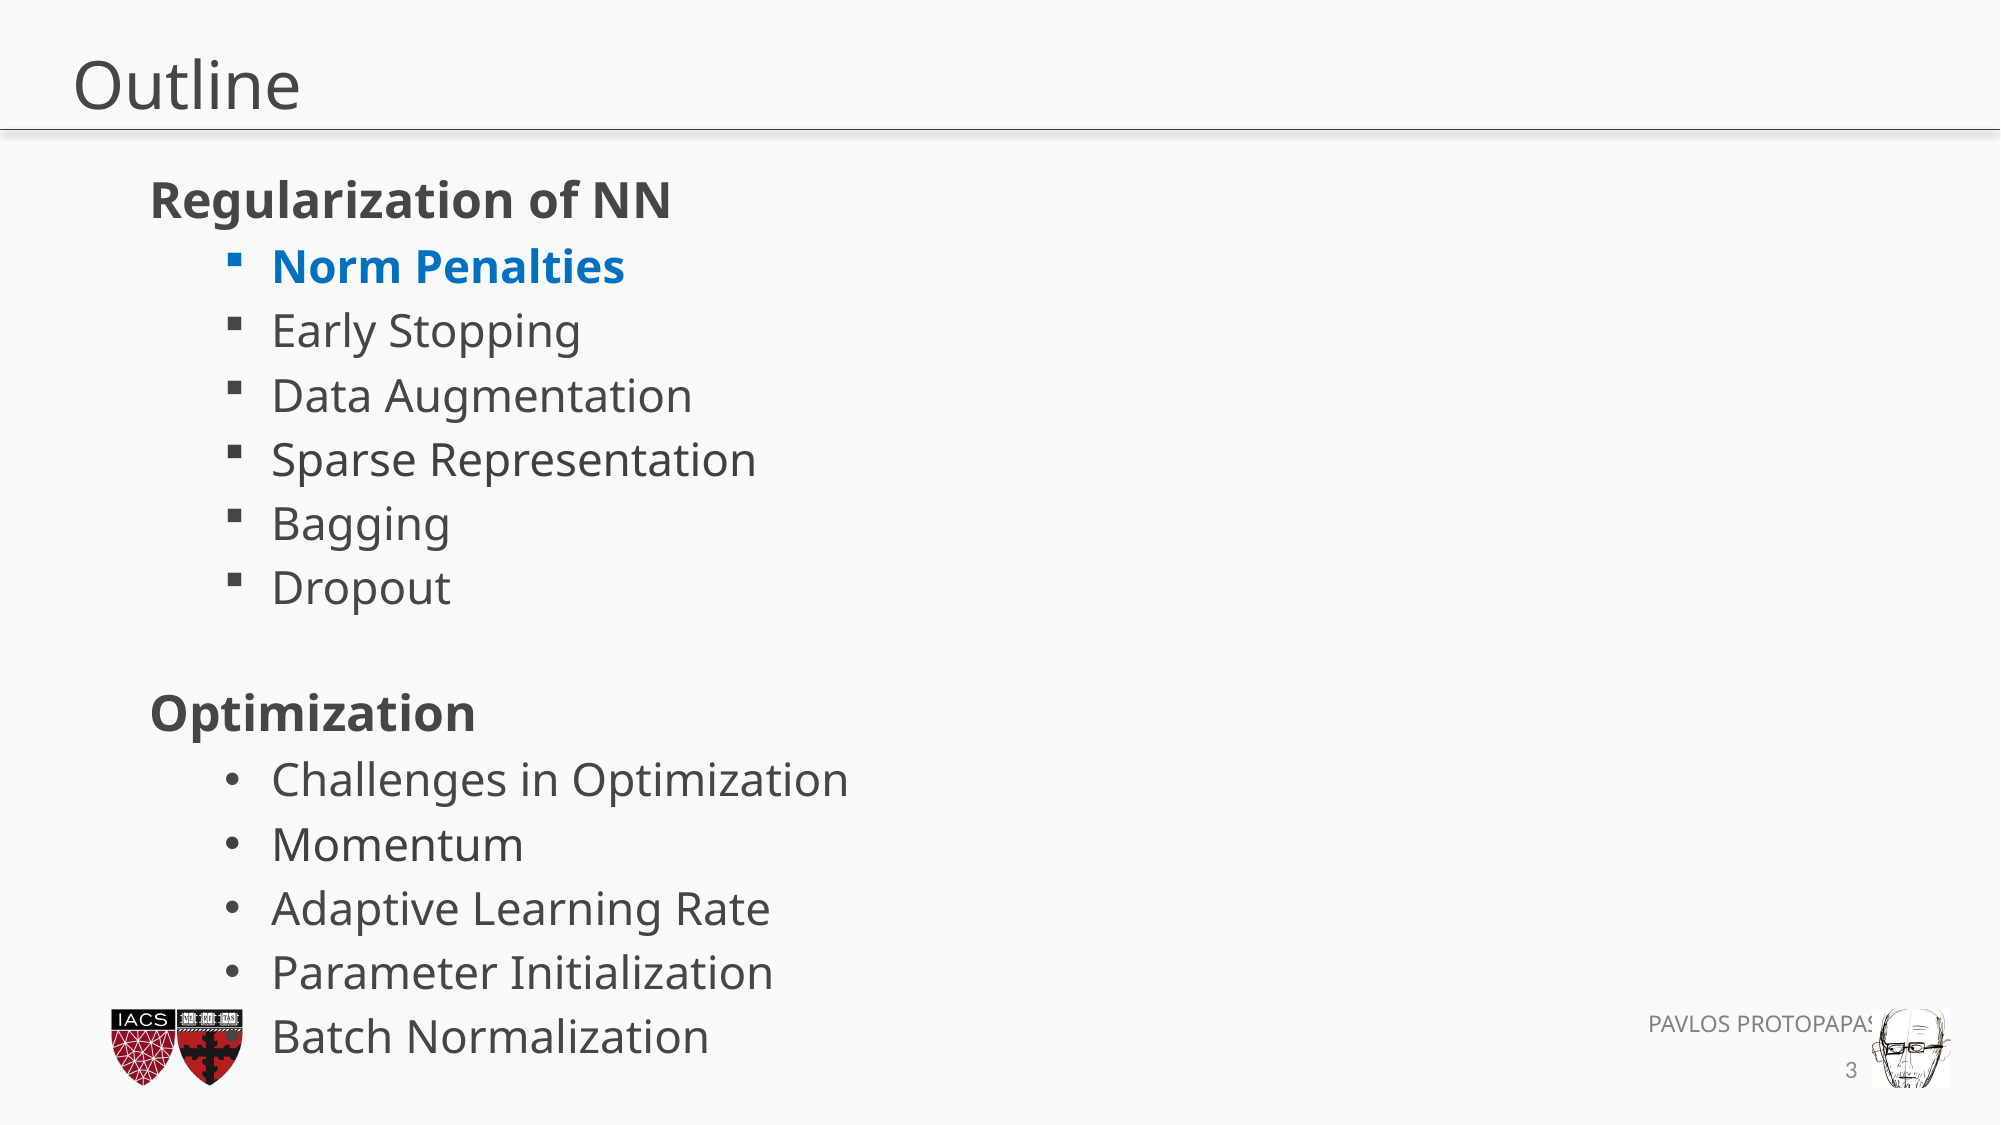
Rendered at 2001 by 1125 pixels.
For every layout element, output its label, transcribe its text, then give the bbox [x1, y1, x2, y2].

title Outline [57, 35, 1943, 162]
slide_number 3 [1405, 1038, 1873, 1099]
list Regularization of NN Norm Penalties Early Stopping Data Augmentation Sparse Representation Bagging Dropout Optimization Challenges in Optimization Momentum Adaptive Learning Rate Parameter Initialization Batch Normalization [134, 161, 1829, 508]
picture [109, 1009, 243, 1086]
picture [1872, 1009, 1951, 1088]
